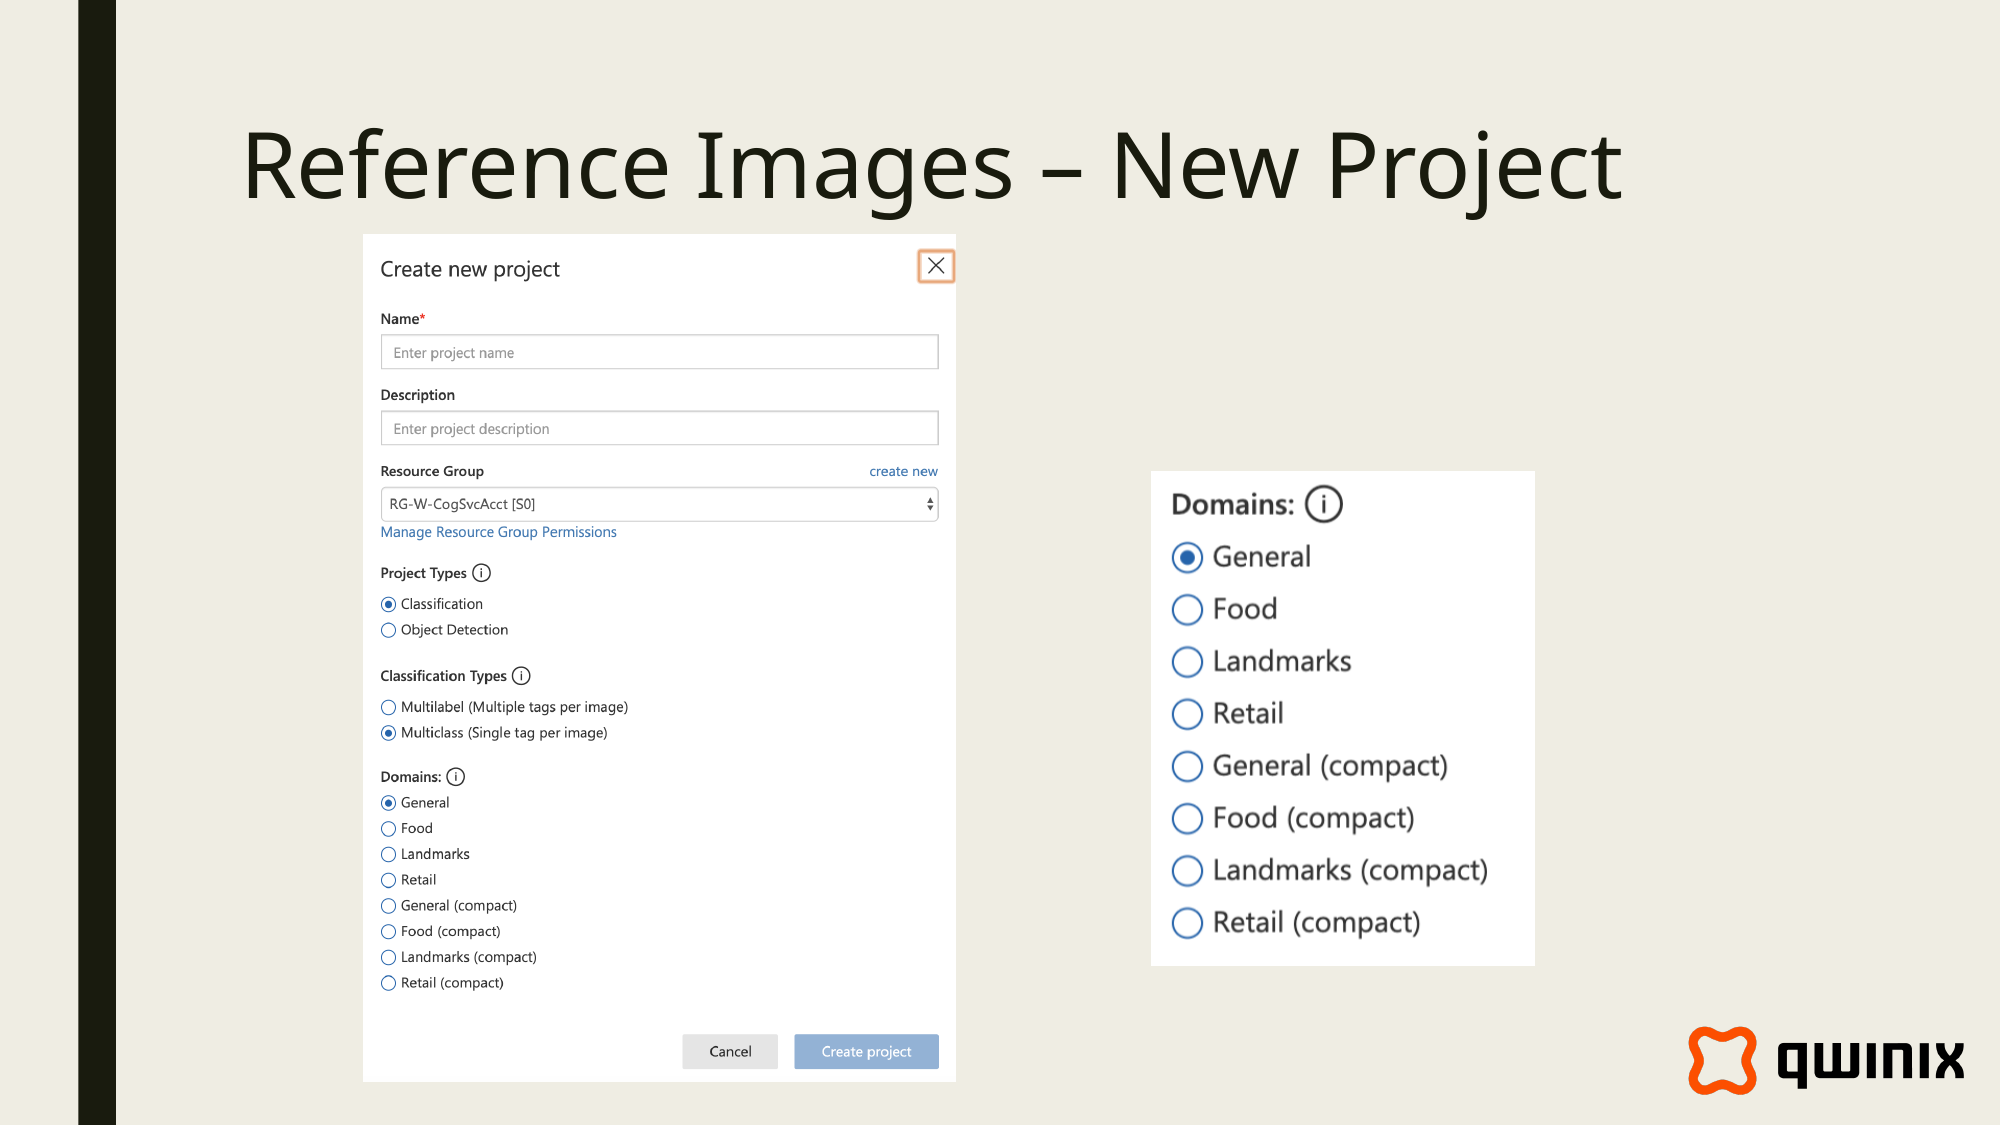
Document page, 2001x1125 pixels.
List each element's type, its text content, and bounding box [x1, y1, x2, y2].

title Reference Images – New Project [225, 112, 1800, 357]
picture [363, 234, 956, 1082]
picture [1656, 1005, 2000, 1120]
picture [1151, 471, 1535, 966]
